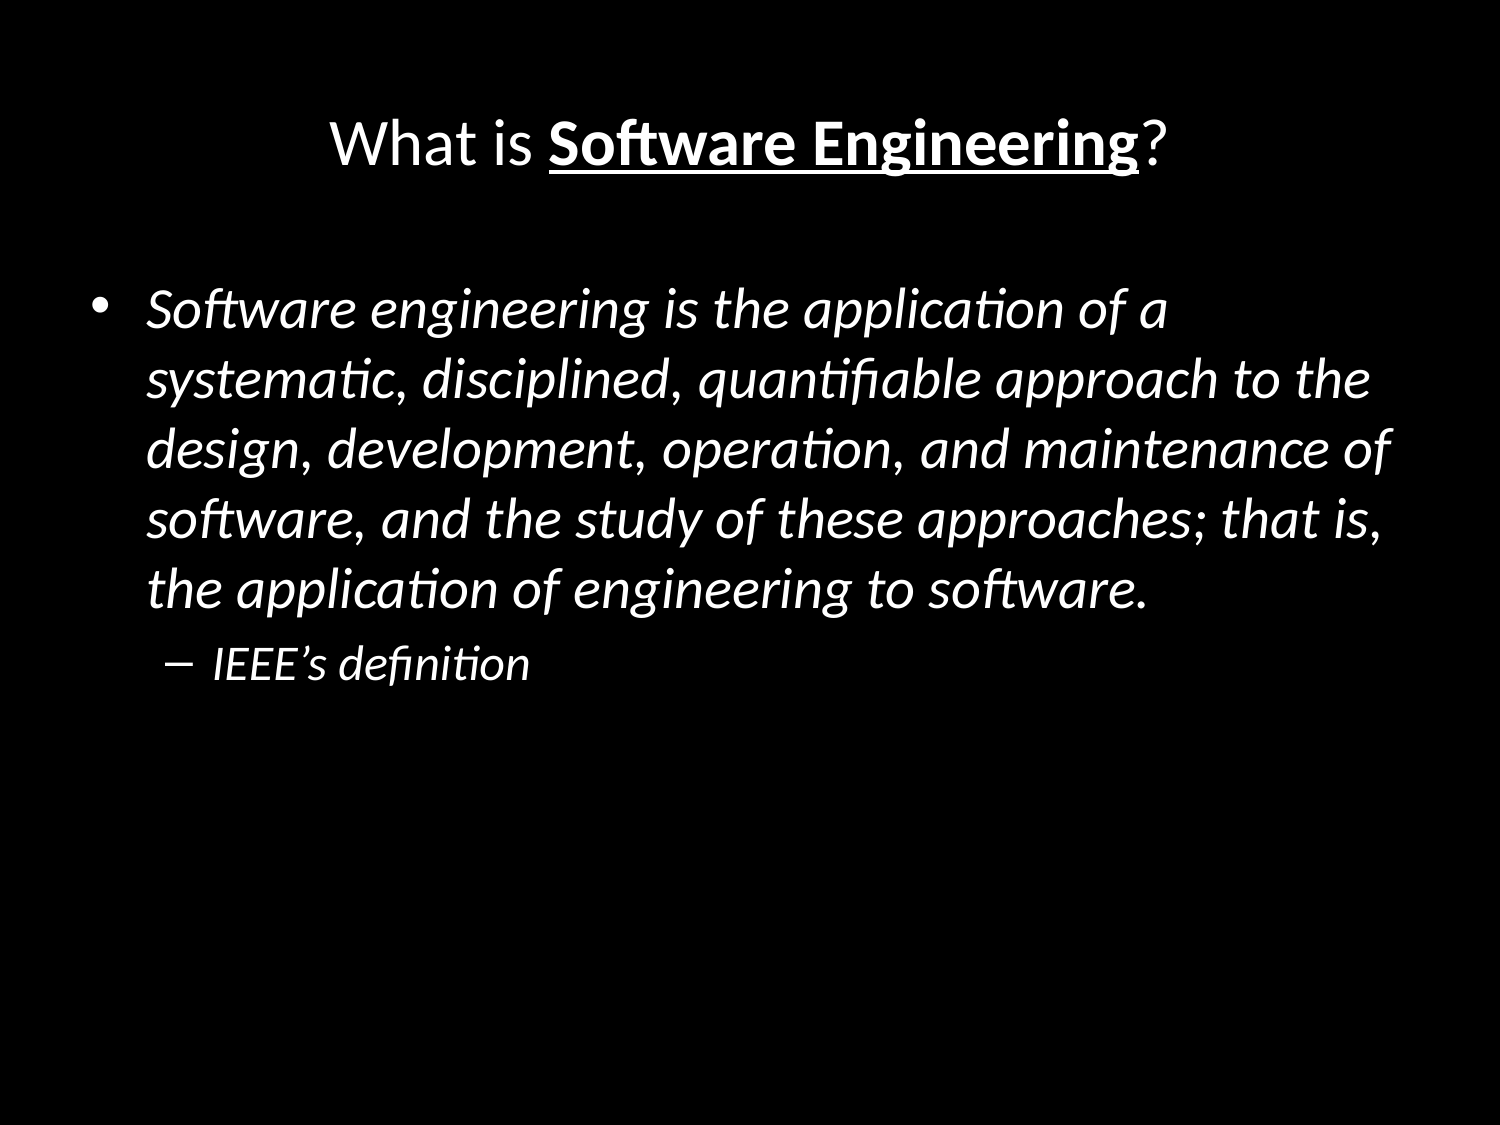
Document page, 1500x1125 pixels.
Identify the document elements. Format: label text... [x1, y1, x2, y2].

list Software engineering is the application of a systematic, disciplined, quantifiable approach to the design, development, operation, and maintenance of software, and the study of these approaches; that is, the application of engineering to software. IEEE’s definition [75, 262, 1425, 1005]
title What is Software Engineering? [75, 45, 1425, 233]
